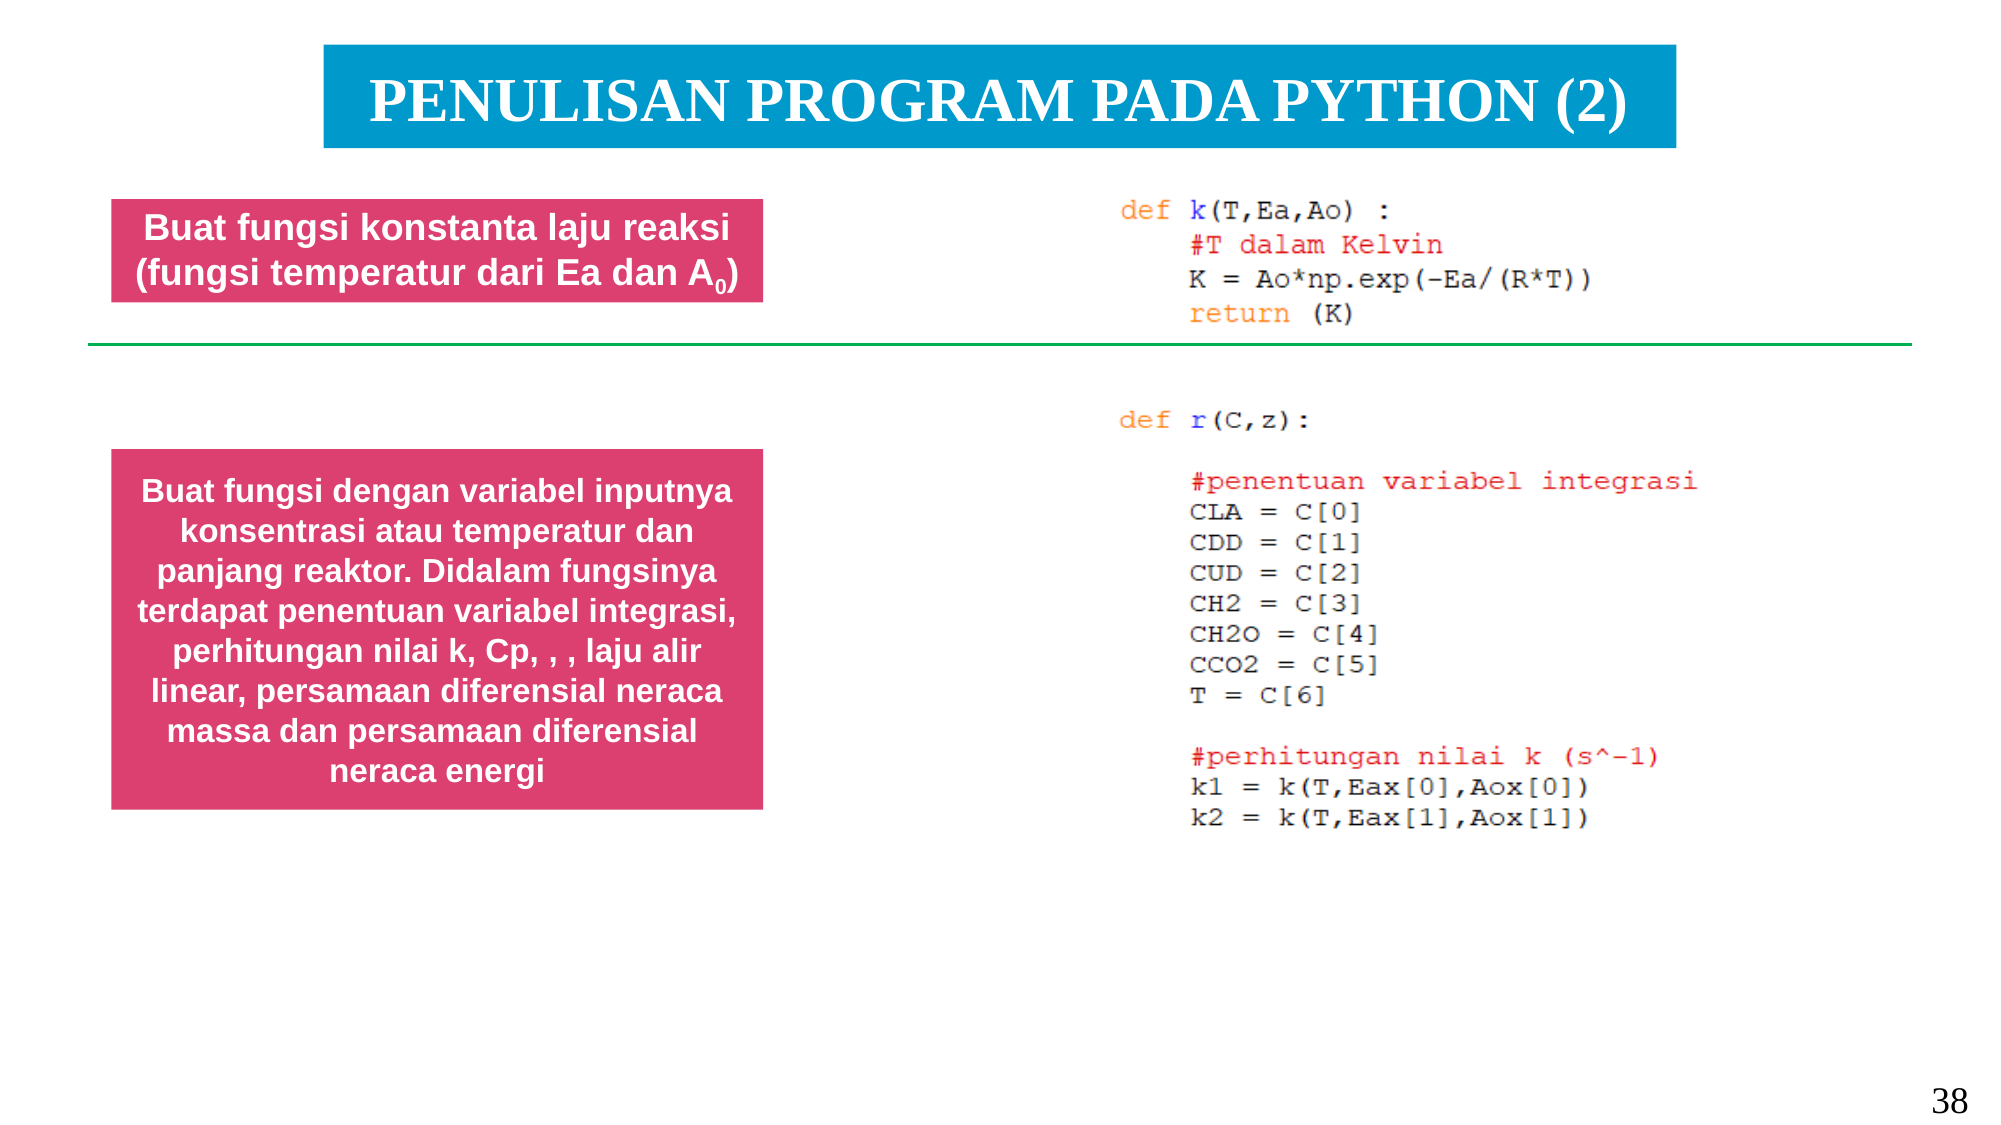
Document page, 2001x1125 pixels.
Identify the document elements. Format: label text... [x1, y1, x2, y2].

text_box 38 [1899, 1070, 2000, 1125]
picture [1116, 402, 1719, 850]
text_box PENULISAN PROGRAM PADA PYTHON (2) [323, 44, 1677, 149]
text_box Buat fungsi konstanta laju reaksi (fungsi temperatur dari Ea dan A0) [110, 198, 764, 303]
picture [1116, 190, 1624, 336]
